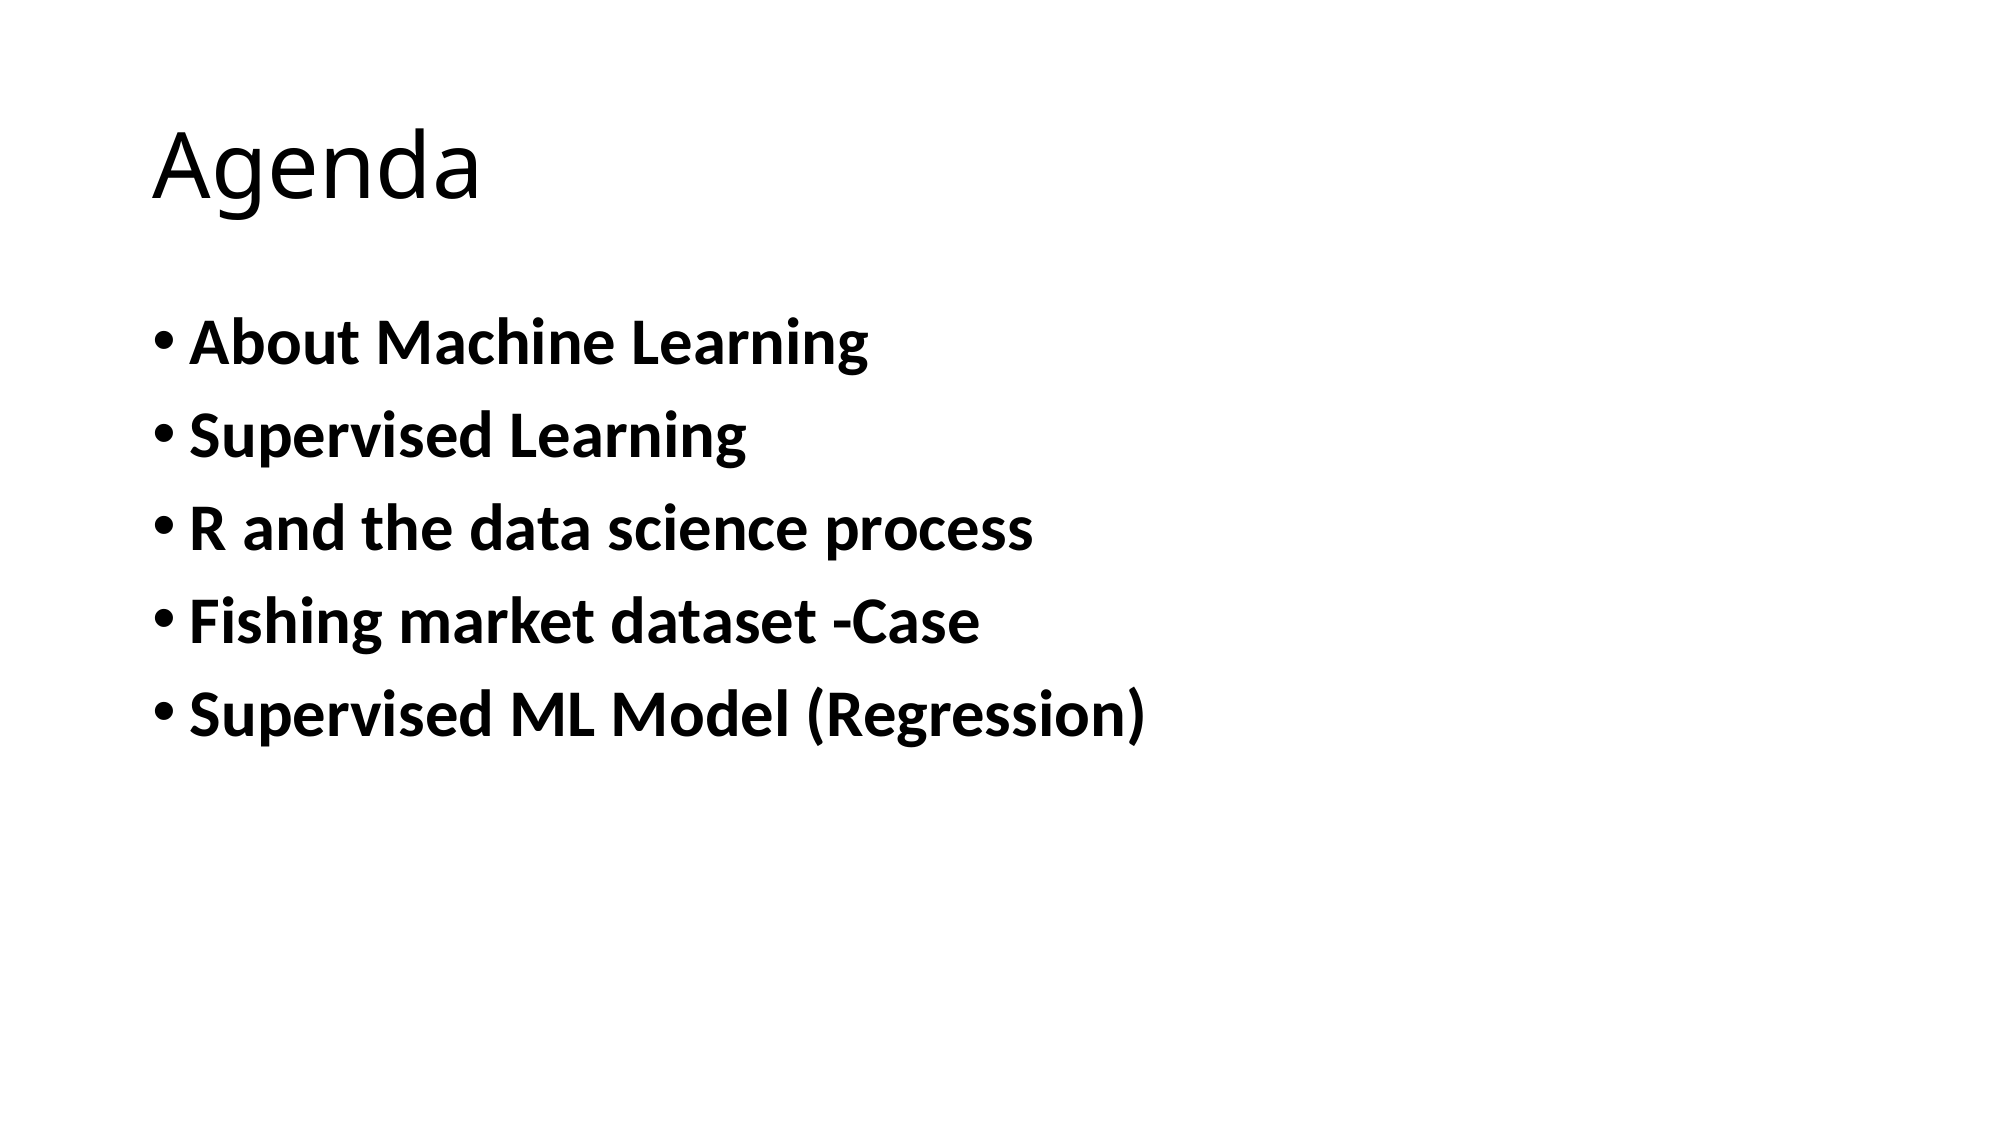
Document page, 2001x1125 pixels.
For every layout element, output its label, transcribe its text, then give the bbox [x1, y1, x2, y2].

title Agenda [137, 59, 1863, 278]
list About Machine Learning Supervised Learning R and the data science process Fishing market dataset -Case Supervised ML Model (Regression) [137, 299, 1863, 1014]
